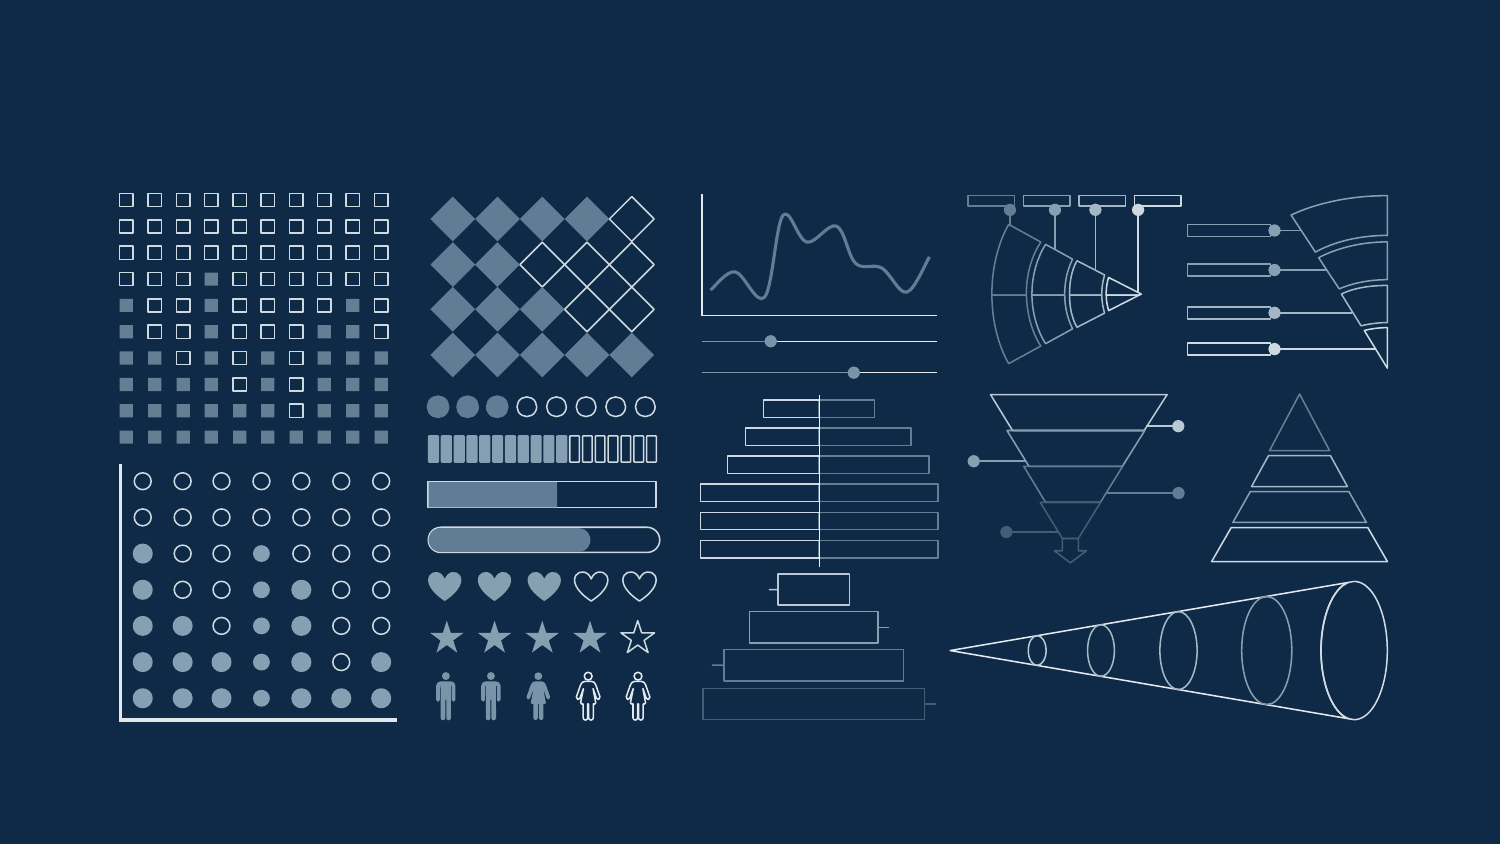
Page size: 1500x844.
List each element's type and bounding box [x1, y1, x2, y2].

text_box [435, 671, 651, 721]
text_box [967, 195, 1182, 364]
text_box [702, 573, 936, 720]
text_box [973, 394, 1179, 564]
text_box [949, 581, 1388, 720]
text_box [701, 340, 938, 373]
text_box [119, 463, 398, 721]
text_box [1211, 393, 1388, 562]
text_box [119, 193, 389, 445]
text_box [1187, 195, 1388, 369]
text_box [428, 435, 657, 463]
text_box [700, 394, 939, 568]
text_box [428, 571, 657, 602]
text_box [427, 481, 657, 508]
text_box [701, 193, 937, 317]
text_box [430, 196, 655, 378]
text_box [429, 620, 655, 653]
text_box [428, 526, 661, 553]
text_box [427, 396, 656, 417]
